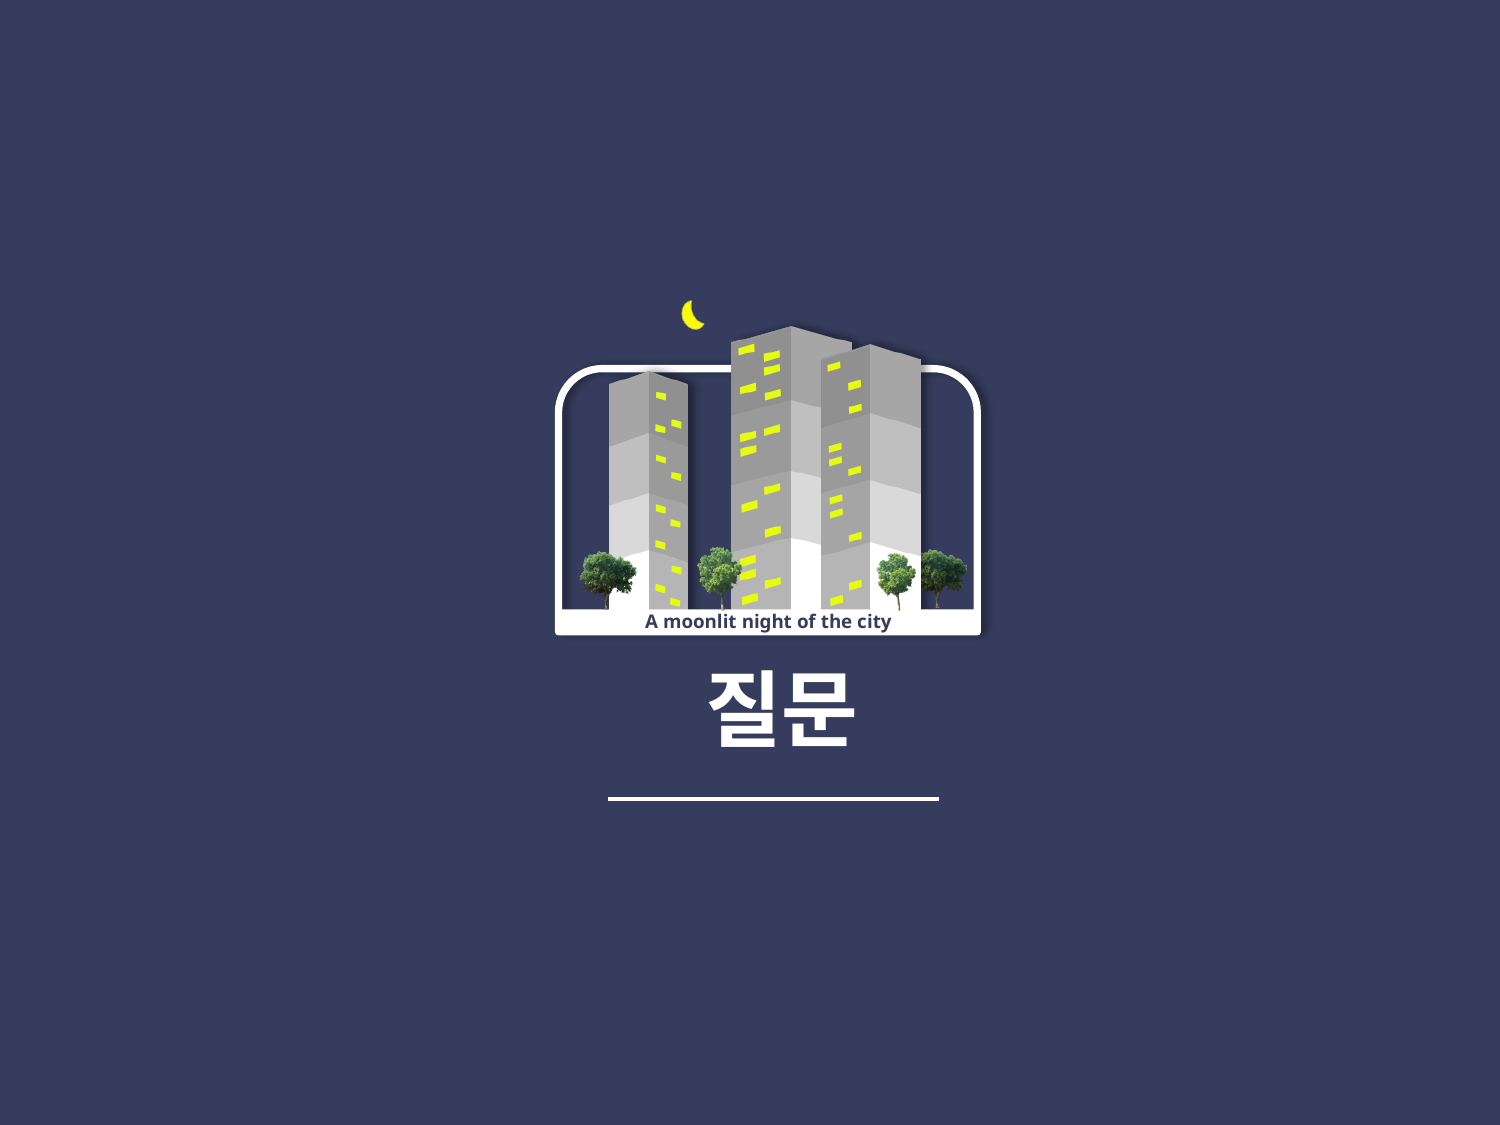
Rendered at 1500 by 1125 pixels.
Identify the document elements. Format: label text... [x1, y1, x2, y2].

text_box [556, 366, 604, 602]
text_box 질문 [242, 649, 1306, 765]
text_box [932, 366, 980, 602]
text_box A moonlit night of the city [513, 602, 1023, 640]
picture [578, 295, 968, 620]
